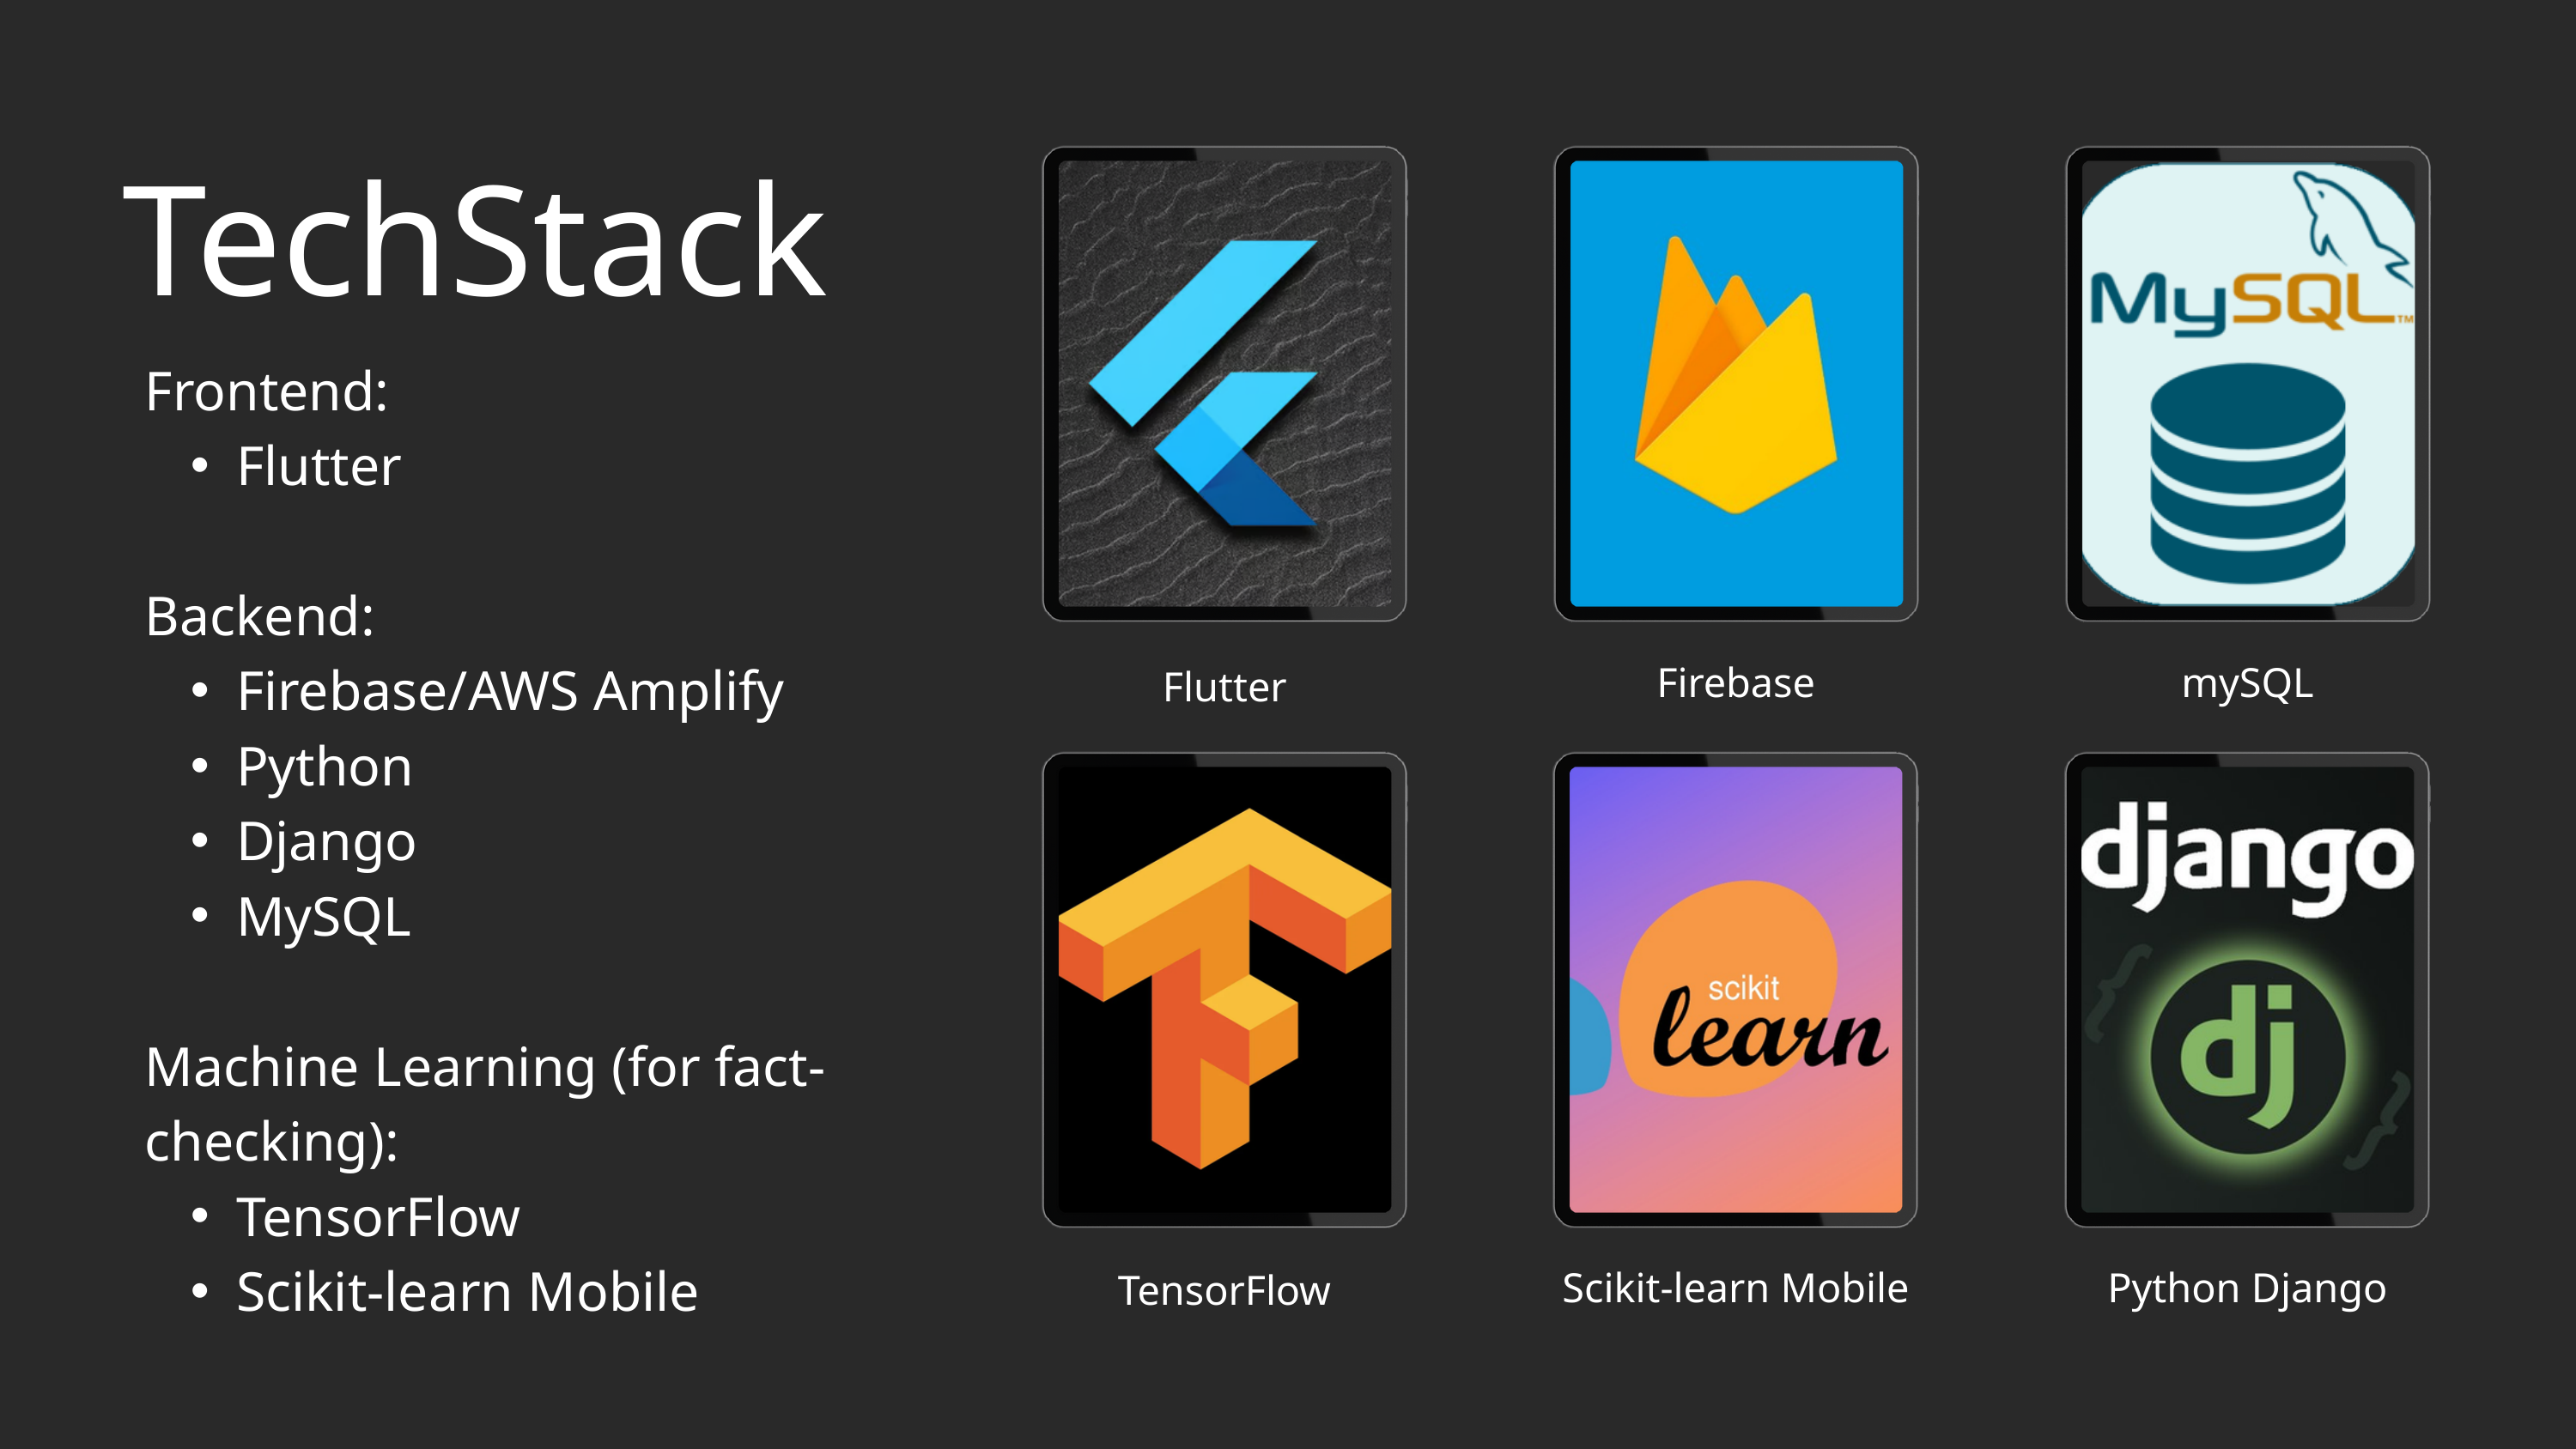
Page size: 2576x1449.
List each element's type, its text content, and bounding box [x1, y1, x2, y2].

text_box mySQL [2064, 657, 2432, 706]
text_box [2063, 144, 2432, 623]
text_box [1552, 749, 1920, 1228]
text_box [1041, 749, 1408, 1228]
text_box Scikit-learn Mobile [1552, 1262, 1919, 1311]
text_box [1552, 144, 1920, 623]
text_box Frontend: Flutter Backend: Firebase/AWS Amplify Python Django MySQL Machine Learning (for fact-checking): TensorFlow Scikit-learn Mobile [144, 346, 1012, 1323]
text_box Python Django [2063, 1262, 2431, 1311]
text_box TensorFlow [1041, 1264, 1408, 1313]
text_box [1041, 144, 1409, 623]
text_box TechStack [122, 143, 1012, 327]
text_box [2063, 749, 2432, 1228]
text_box Firebase [1552, 657, 1920, 706]
text_box Flutter [1041, 662, 1408, 711]
